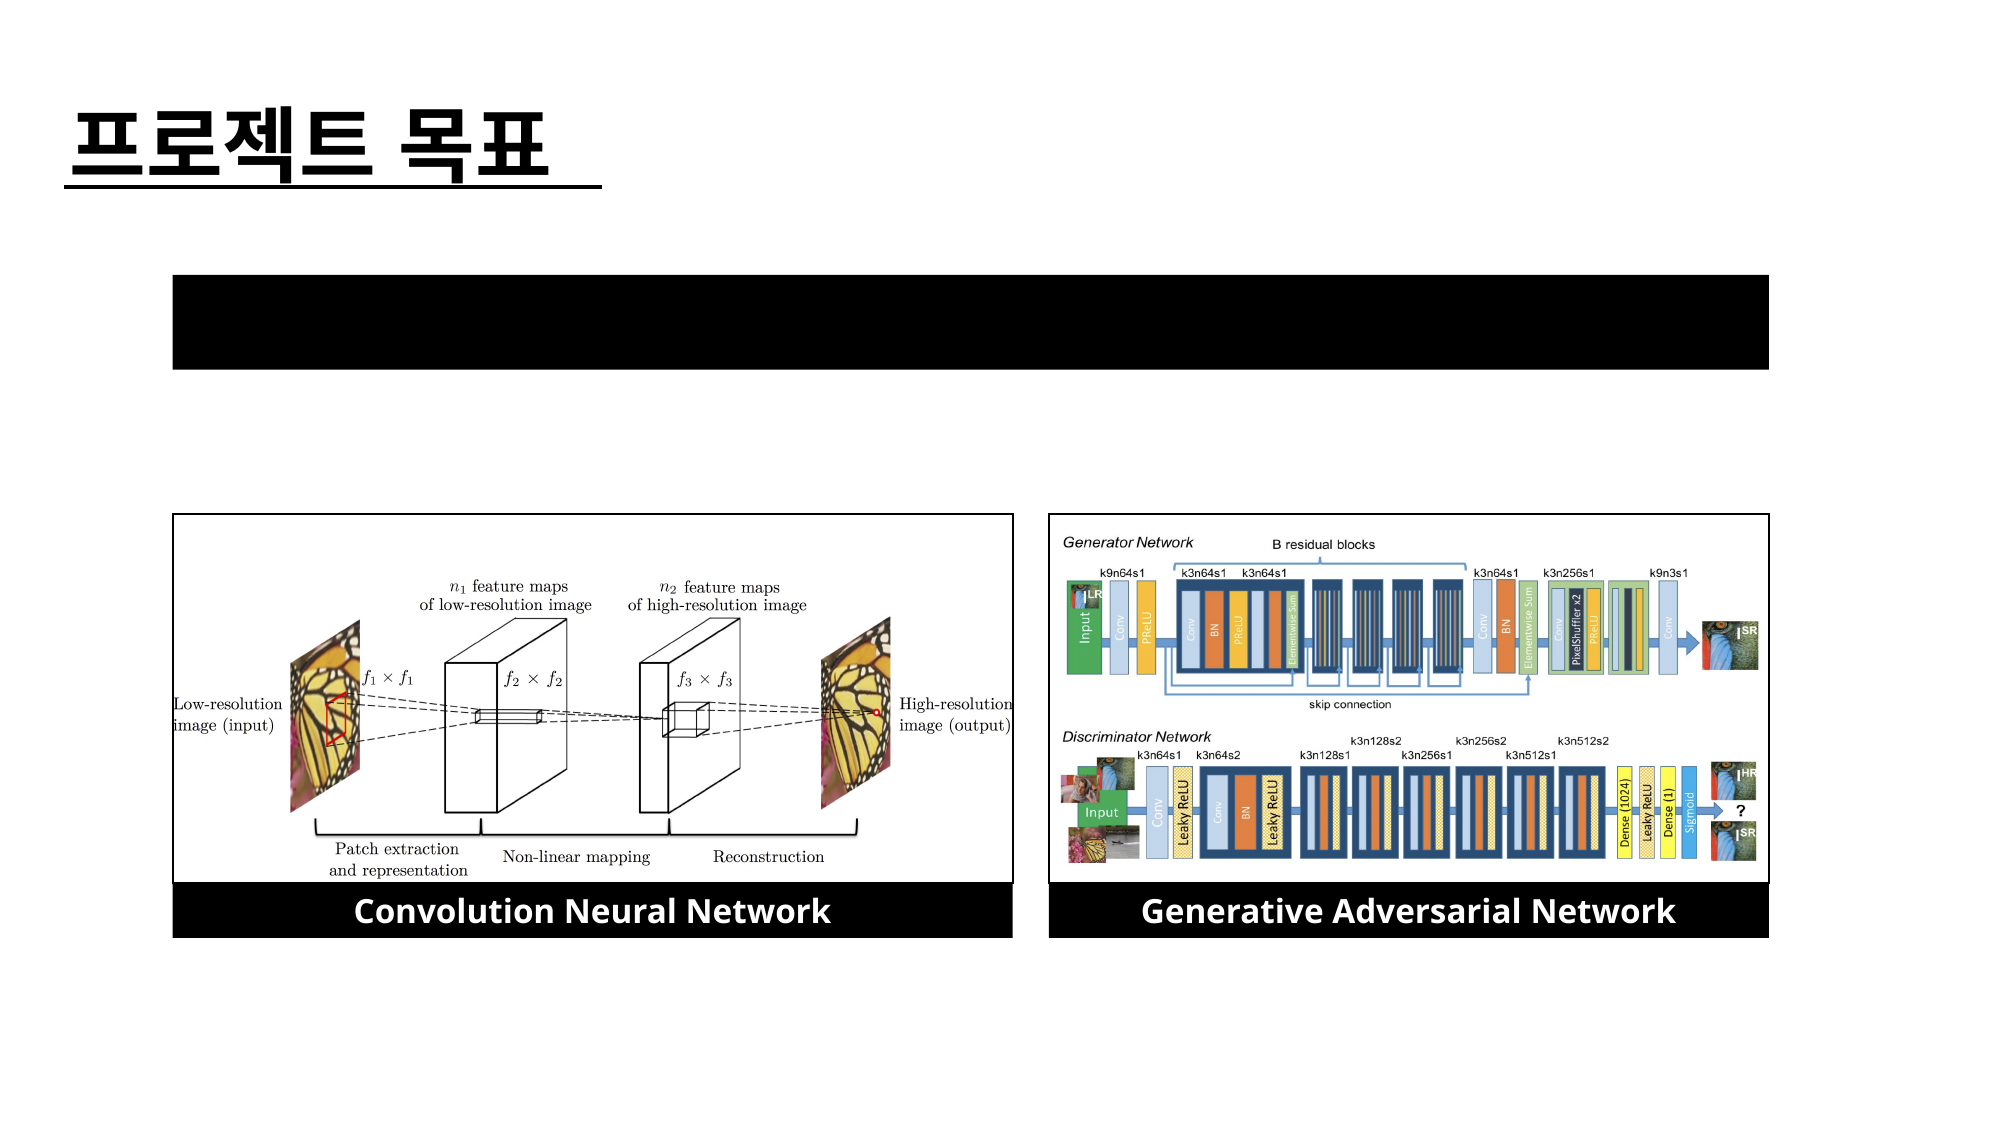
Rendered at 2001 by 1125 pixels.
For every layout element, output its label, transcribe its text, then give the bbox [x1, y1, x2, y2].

text_box 프로젝트 목표 [55, 35, 829, 201]
text_box [1048, 513, 1770, 884]
text_box [172, 513, 1014, 884]
text_box Convolution Neural Network [172, 884, 1013, 938]
text_box Generative Adversarial Network [1048, 887, 1769, 938]
text_box 딥러닝을 활용한 Super Resolution 구현 [172, 274, 1769, 370]
picture [1048, 516, 1769, 887]
picture [172, 516, 1013, 884]
